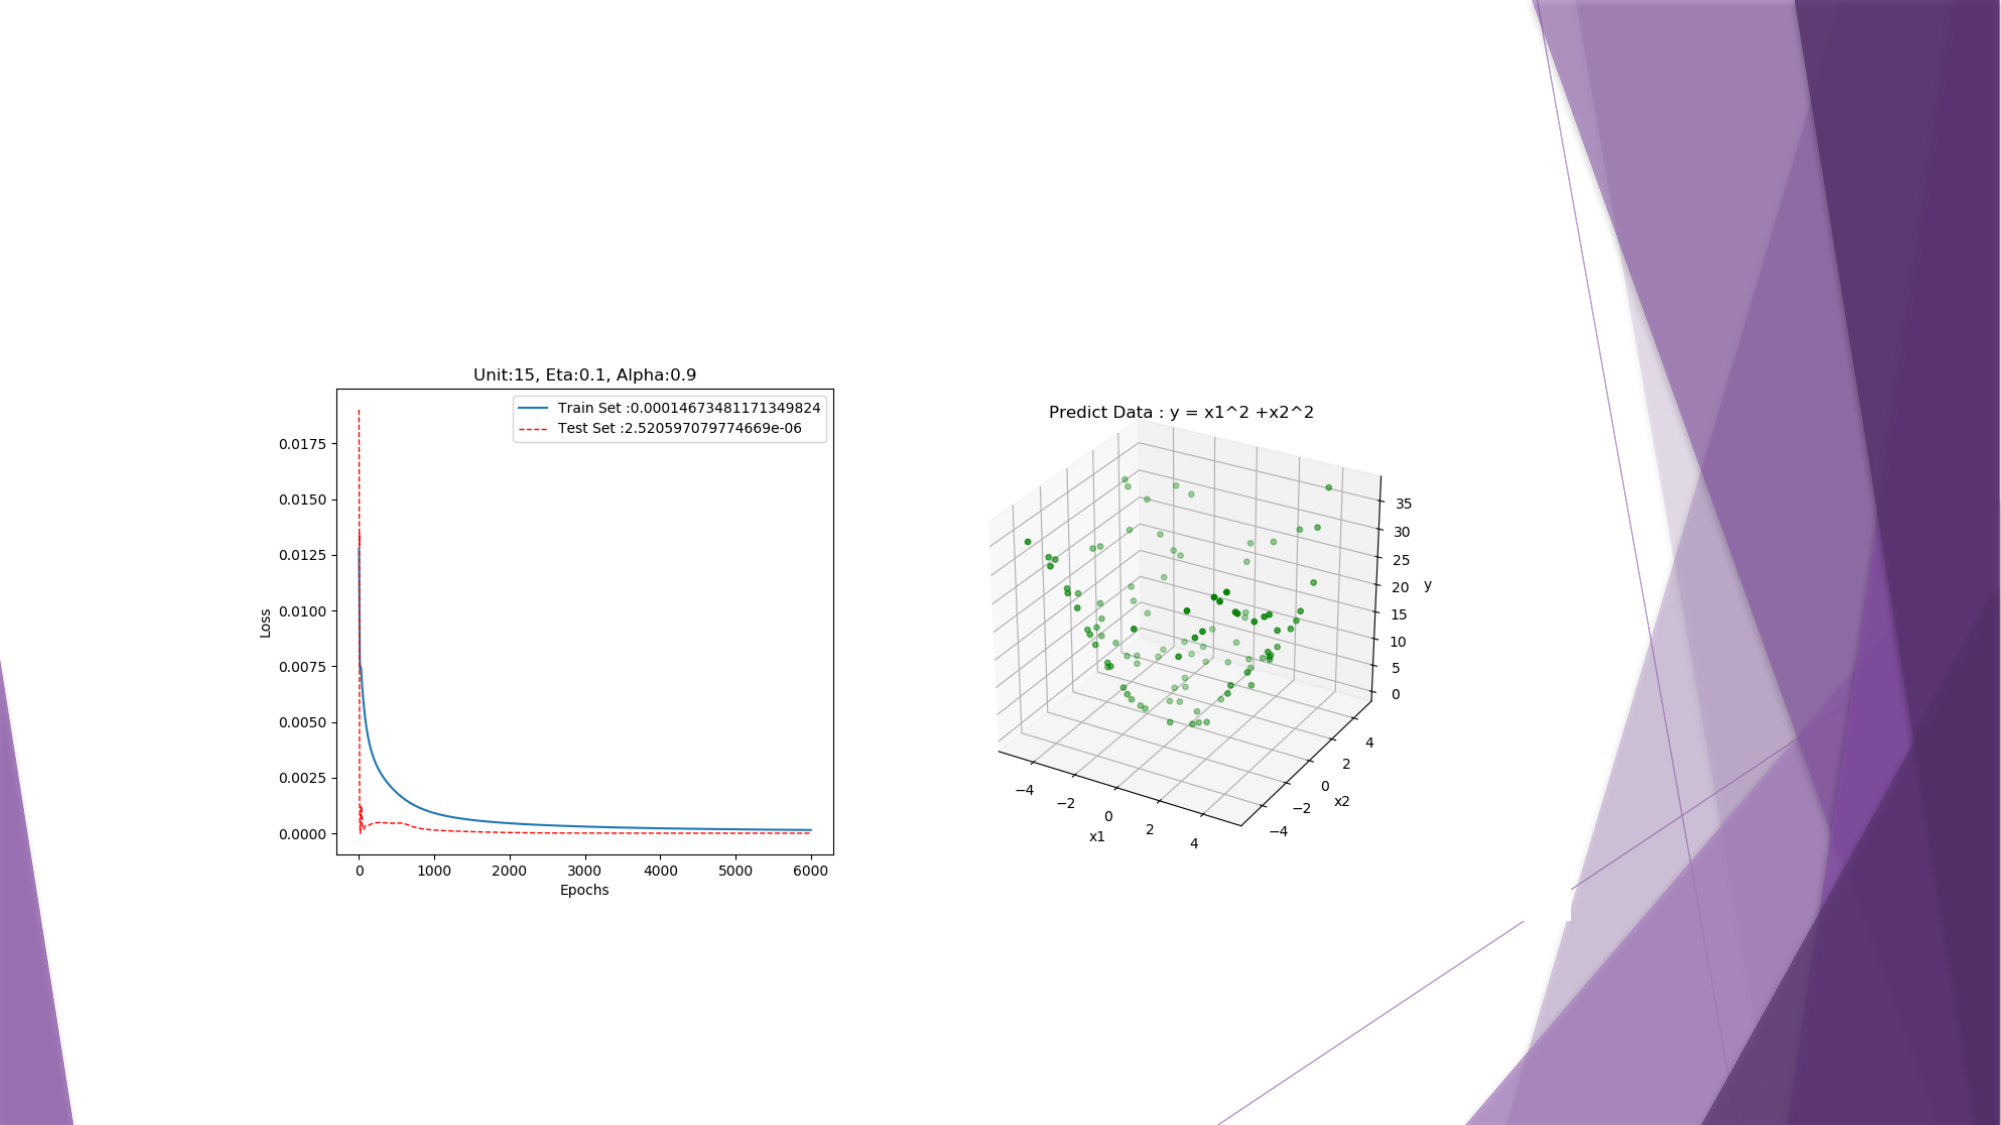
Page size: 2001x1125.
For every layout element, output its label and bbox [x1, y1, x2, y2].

list [159, 316, 1572, 922]
